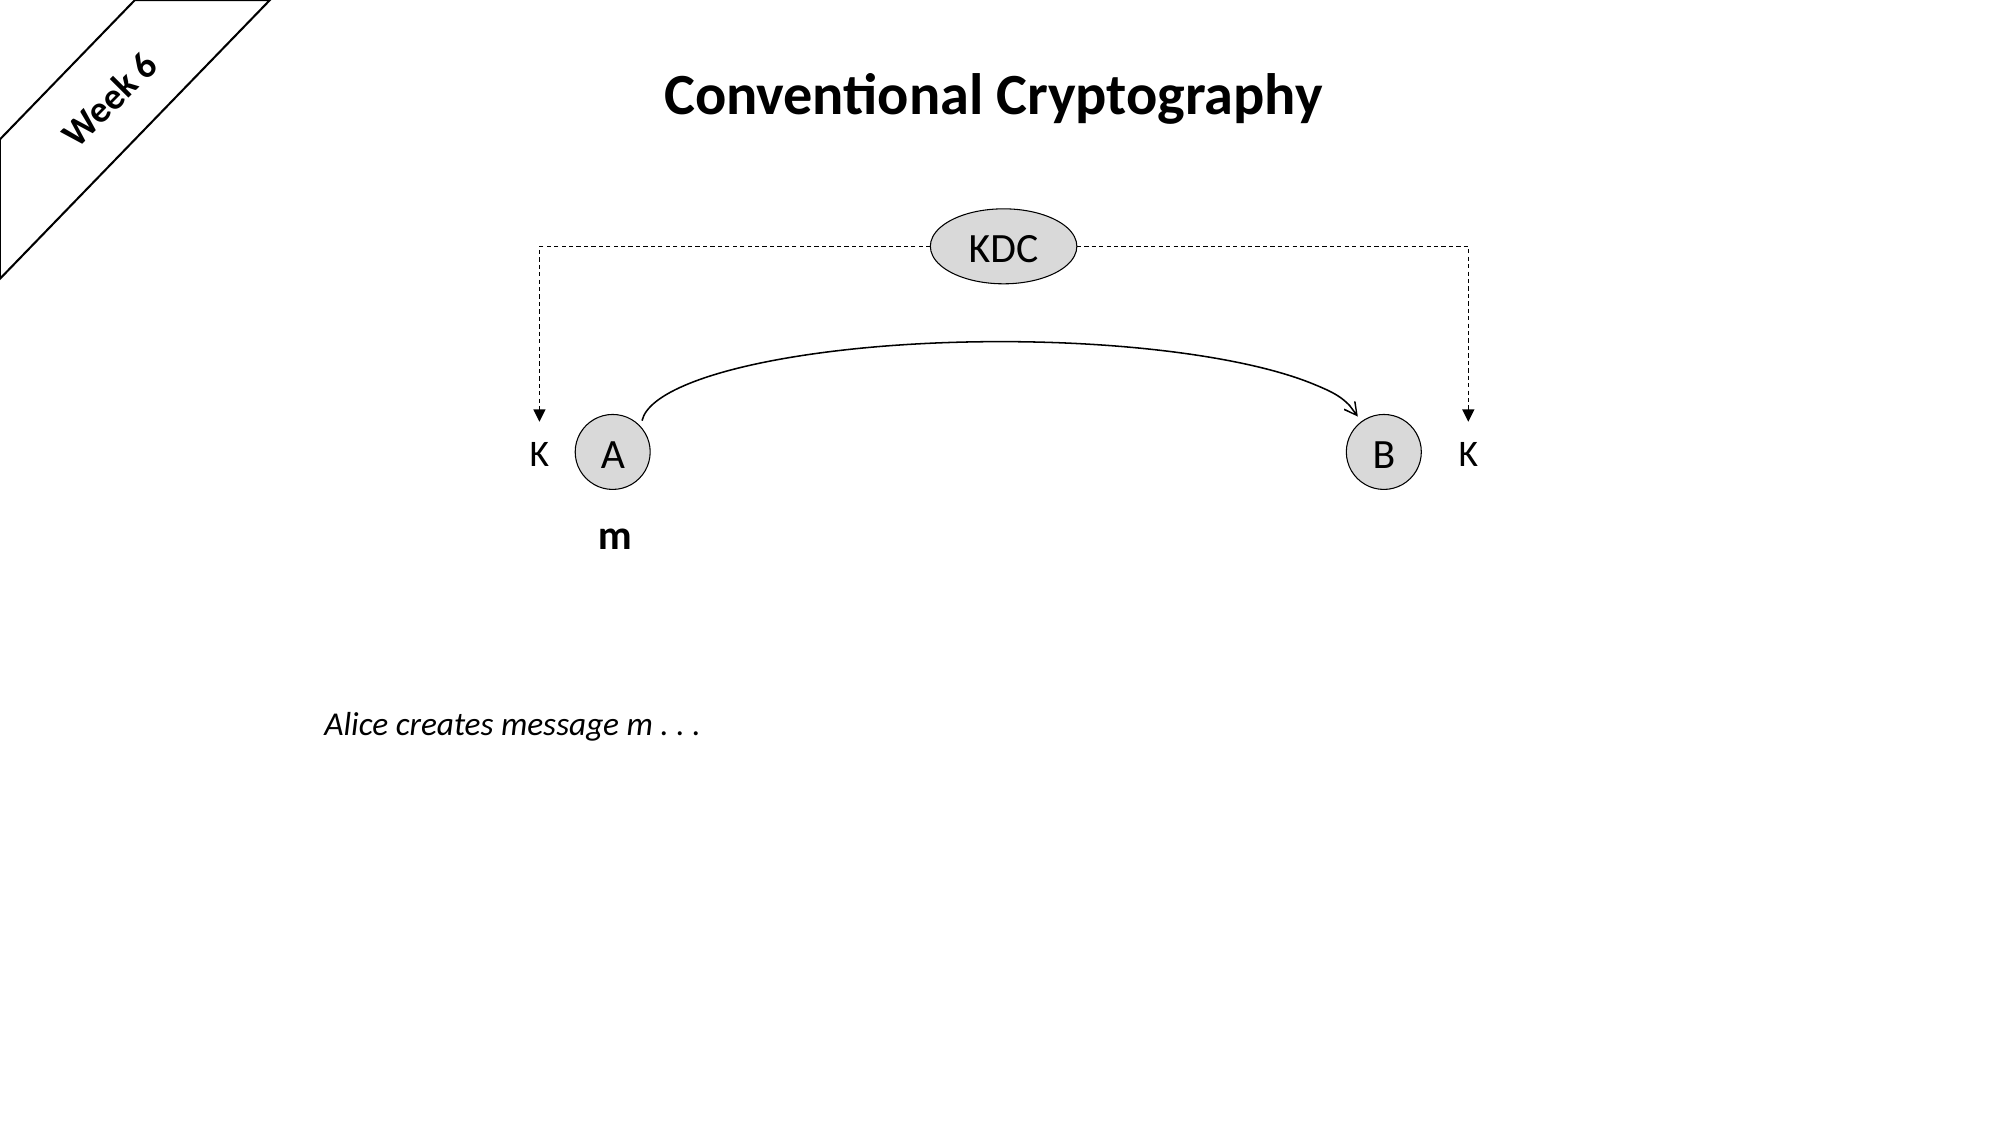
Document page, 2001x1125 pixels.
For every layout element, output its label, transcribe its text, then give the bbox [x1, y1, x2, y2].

title Conventional Cryptography [324, 2, 1675, 190]
text_box B [1345, 422, 1422, 490]
text_box [752, 340, 1128, 426]
text_box m [582, 500, 647, 565]
text_box KDC [929, 208, 1078, 285]
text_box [1076, 246, 1469, 422]
text_box [0, 0, 272, 281]
text_box Week 6 [35, 25, 181, 171]
text_box K [514, 421, 565, 482]
text_box Alice creates message m . . . [309, 694, 1310, 750]
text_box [539, 246, 931, 422]
text_box A [574, 422, 651, 490]
text_box K [1443, 421, 1493, 482]
